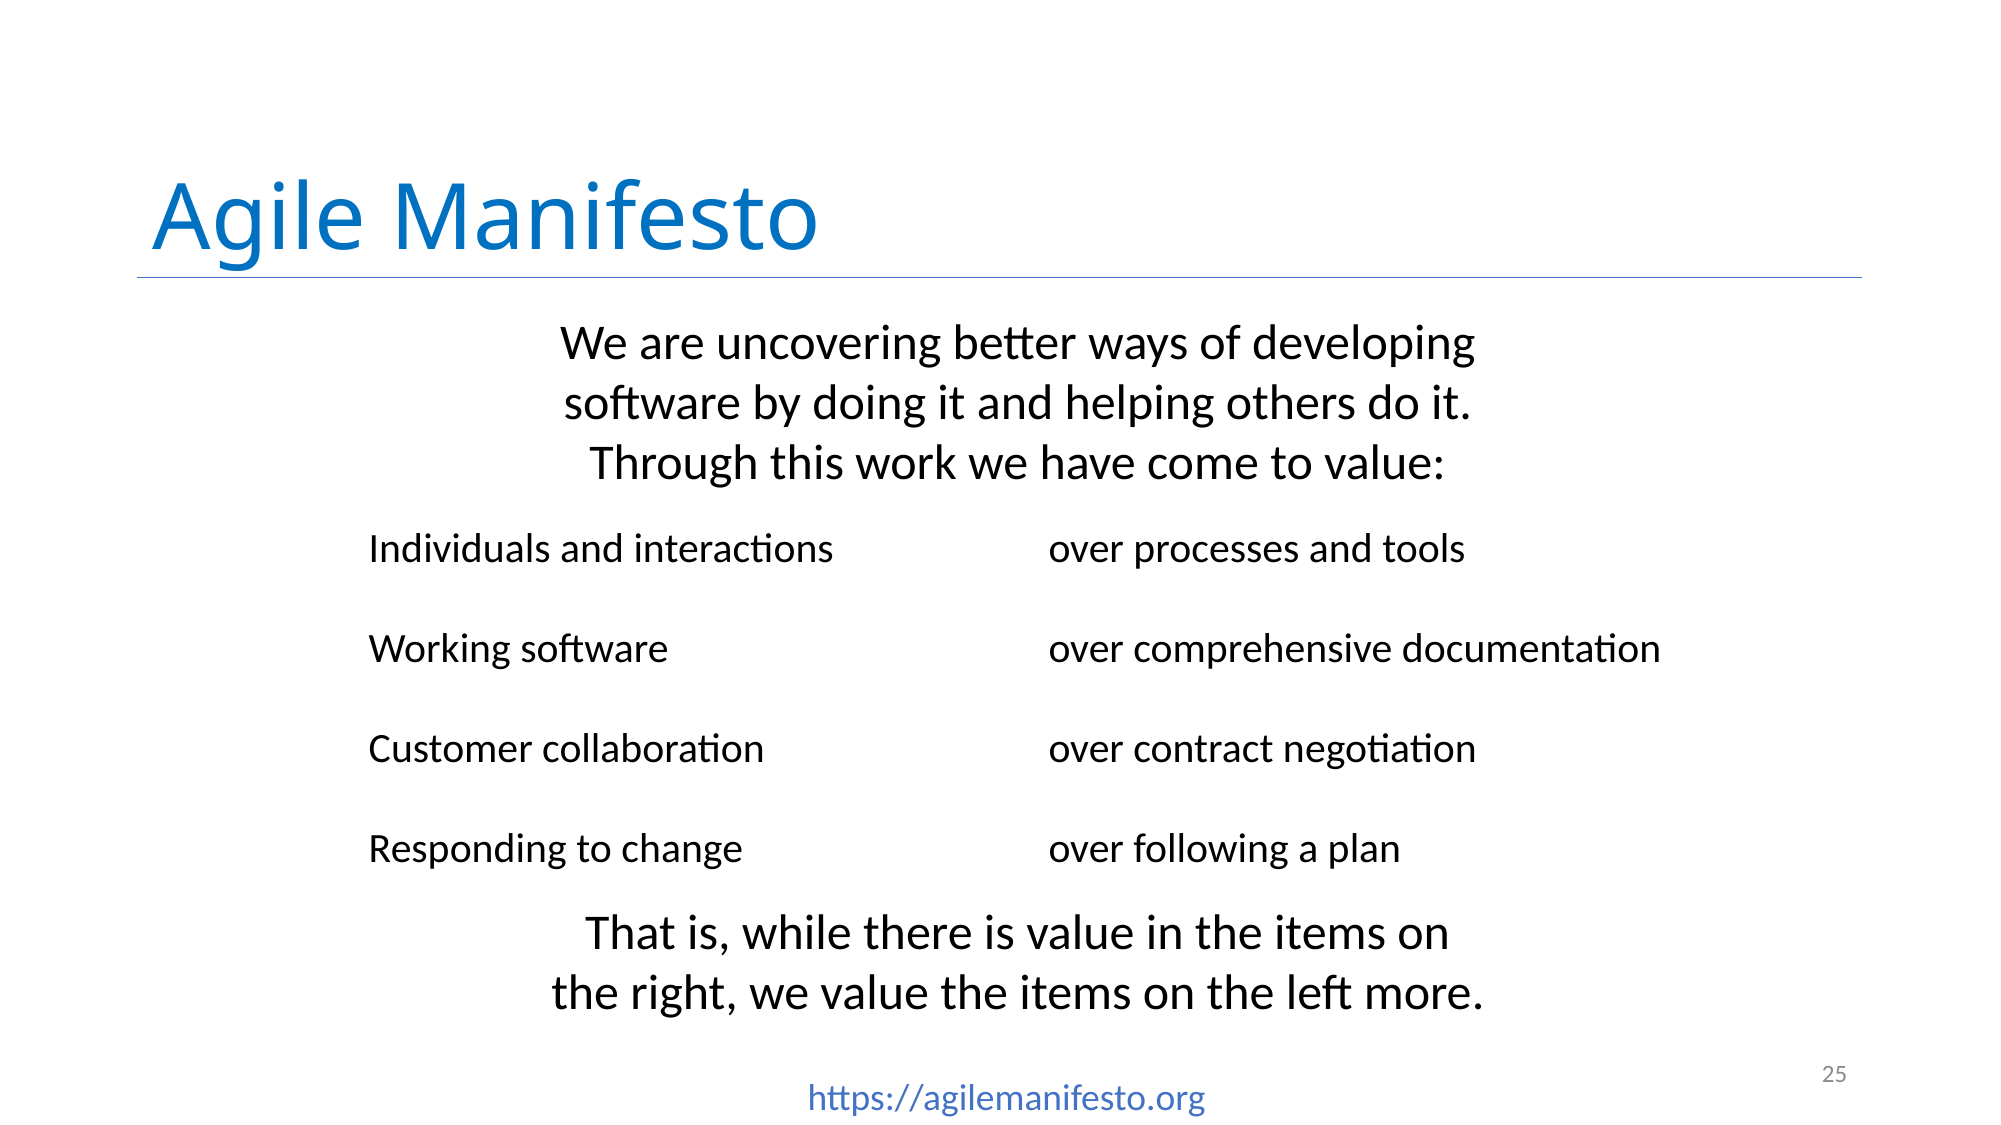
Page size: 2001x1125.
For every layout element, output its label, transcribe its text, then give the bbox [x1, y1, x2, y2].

text_box https://agilemanifesto.org [792, 1064, 1244, 1125]
text_box We are uncovering better ways of developing software by doing it and helping others do it. Through this work we have come to value: That is, while there is value in the items on the right, we value the items on the left more. [292, 301, 1744, 1028]
slide_number 25 [1412, 1042, 1863, 1103]
title Agile Manifesto [137, 59, 1863, 278]
text_box over processes and tools over comprehensive documentation over contract negotiation over following a plan [1033, 513, 1824, 880]
text_box Individuals and interactions Working software Customer collaboration Responding to change [353, 513, 907, 880]
